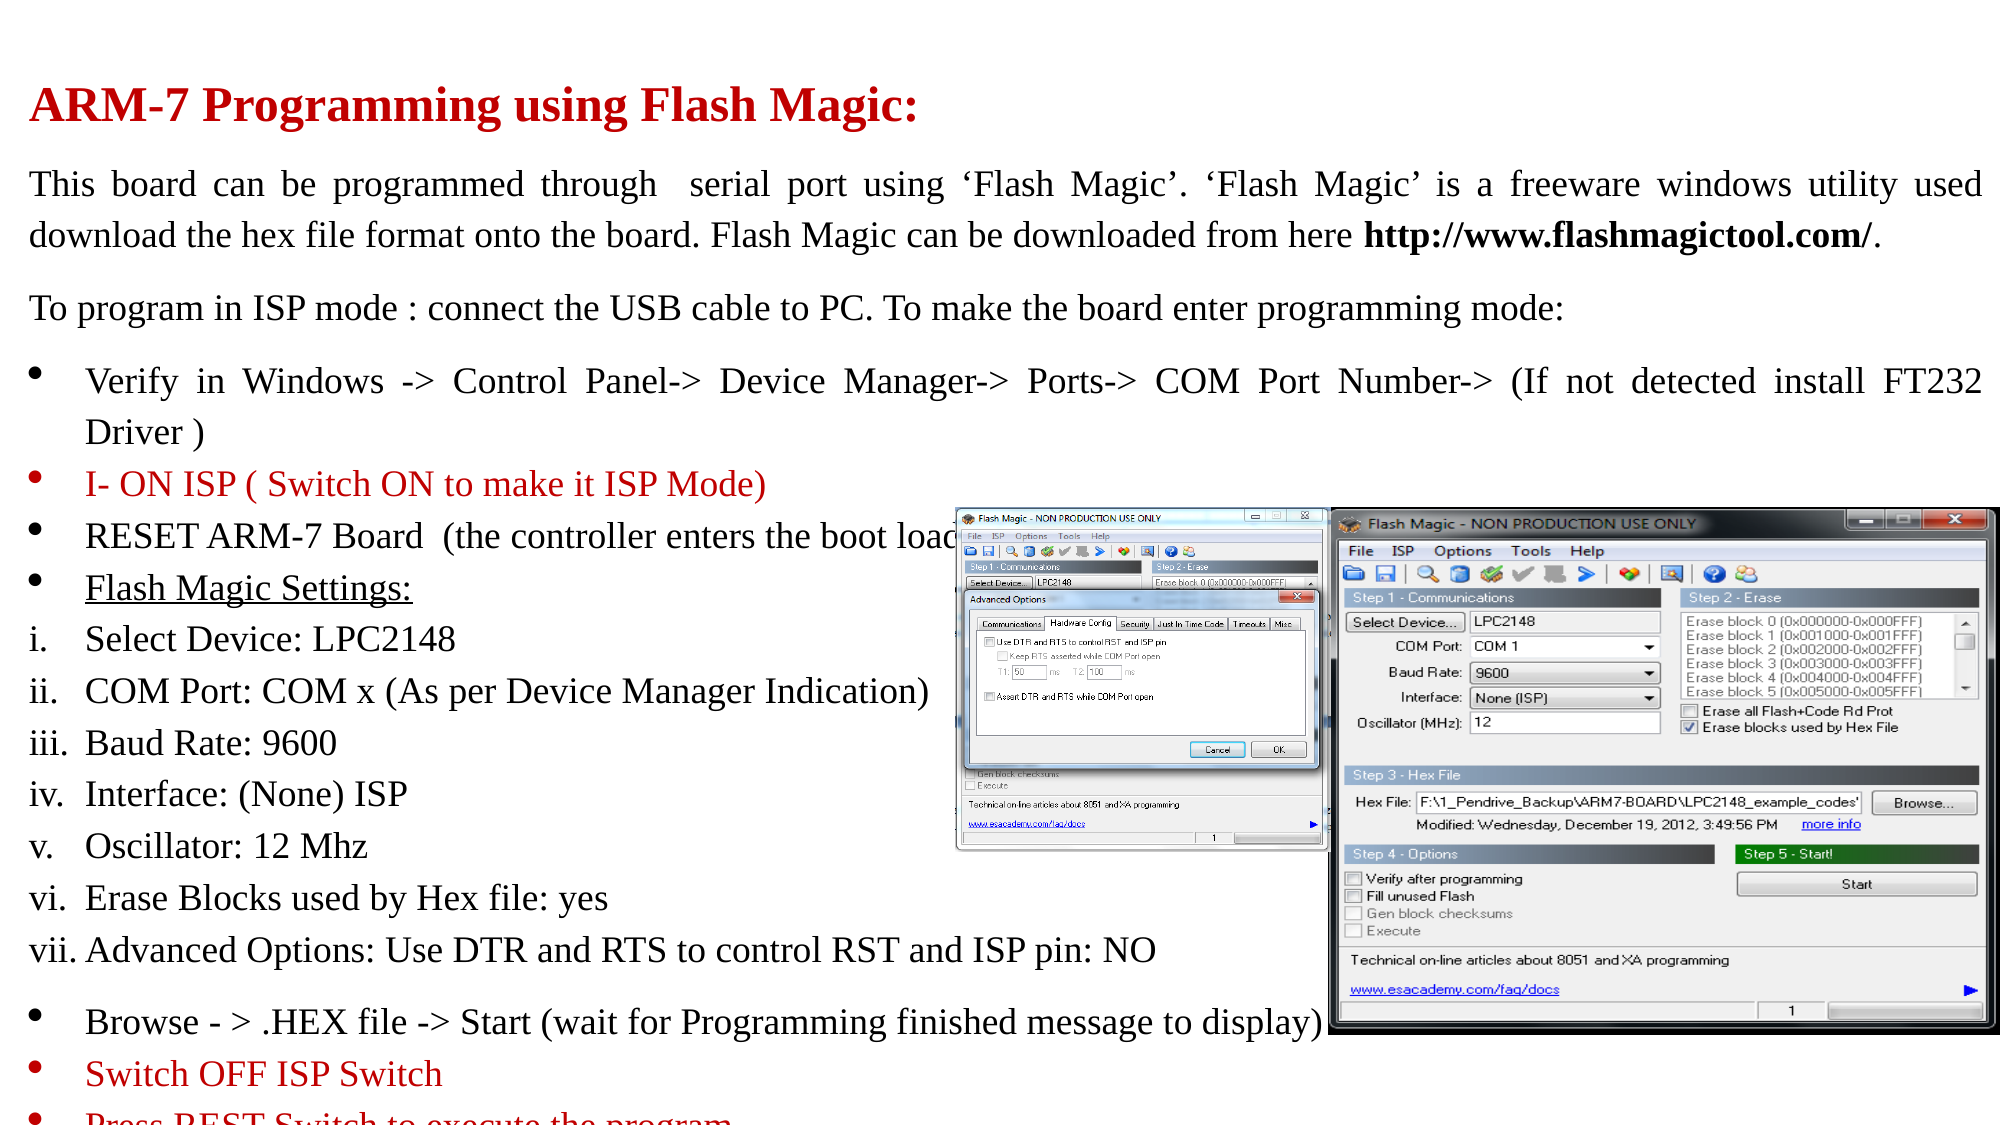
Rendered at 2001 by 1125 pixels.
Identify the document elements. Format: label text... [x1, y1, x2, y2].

picture [955, 507, 2000, 1035]
text_box ARM-7 Programming using Flash Magic: This board can be programmed through serial port using ‘Flash Magic’. ‘Flash Magic’ is a freeware windows utility used download the hex file format onto the board. Flash Magic can be downloaded from here http://www.flashmagictool.com/. To program in ISP mode : connect the USB cable to PC. To make the board enter programming mode: Verify in Windows -> Control Panel-> Device Manager-> Ports-> COM Port Number-> (If not detected install FT232 Driver ) I- ON ISP ( Switch ON to make it ISP Mode) RESET ARM-7 Board (the controller enters the boot loader mode if during RESET the ISP pin is low) Flash Magic Settings: Select Device: LPC2148 COM Port: COM x (As per Device Manager Indication) Baud Rate: 9600 Interface: (None) ISP Oscillator: 12 Mhz Erase Blocks used by Hex file: yes Advanced Options: Use DTR and RTS to control RST and ISP pin: NO Browse - > .HEX file -> Start (wait for Programming finished message to display) Switch OFF ISP Switch Press REST Switch to execute the program [14, 54, 2000, 1125]
